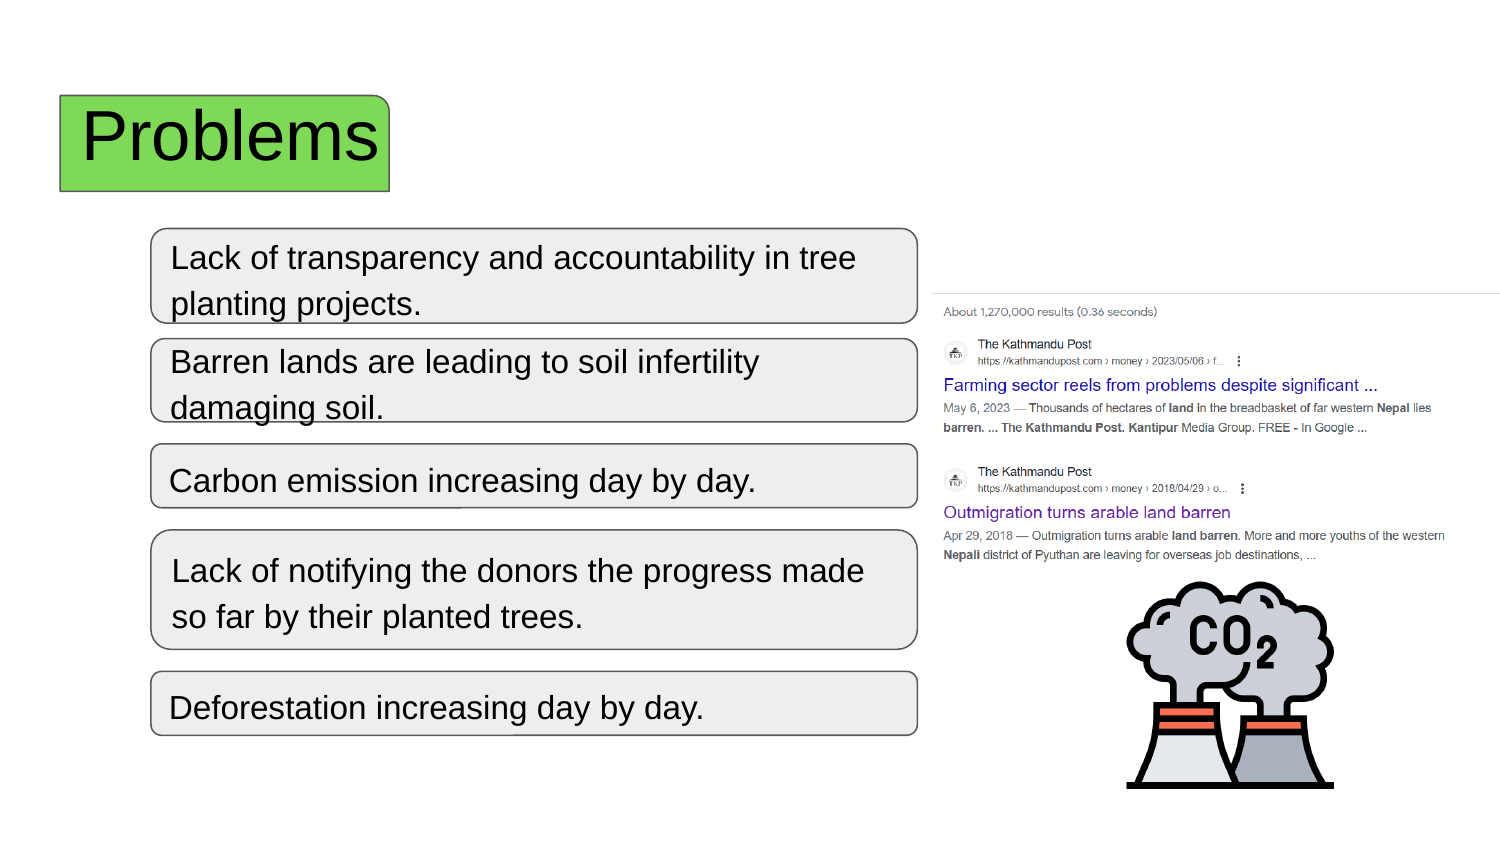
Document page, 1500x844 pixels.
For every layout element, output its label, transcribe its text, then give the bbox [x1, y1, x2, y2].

text_box Lack of notifying the donors the progress made so far by their planted trees. [150, 529, 918, 650]
title Problems [66, 80, 403, 192]
text_box Carbon emission increasing day by day. [150, 443, 918, 508]
text_box [60, 95, 66, 192]
text_box Deforestation increasing day by day. [150, 671, 918, 736]
text_box Barren lands are leading to soil infertility damaging soil. [150, 338, 918, 422]
text_box Lack of transparency and accountability in tree planting projects. [150, 228, 918, 324]
picture [932, 290, 1500, 792]
